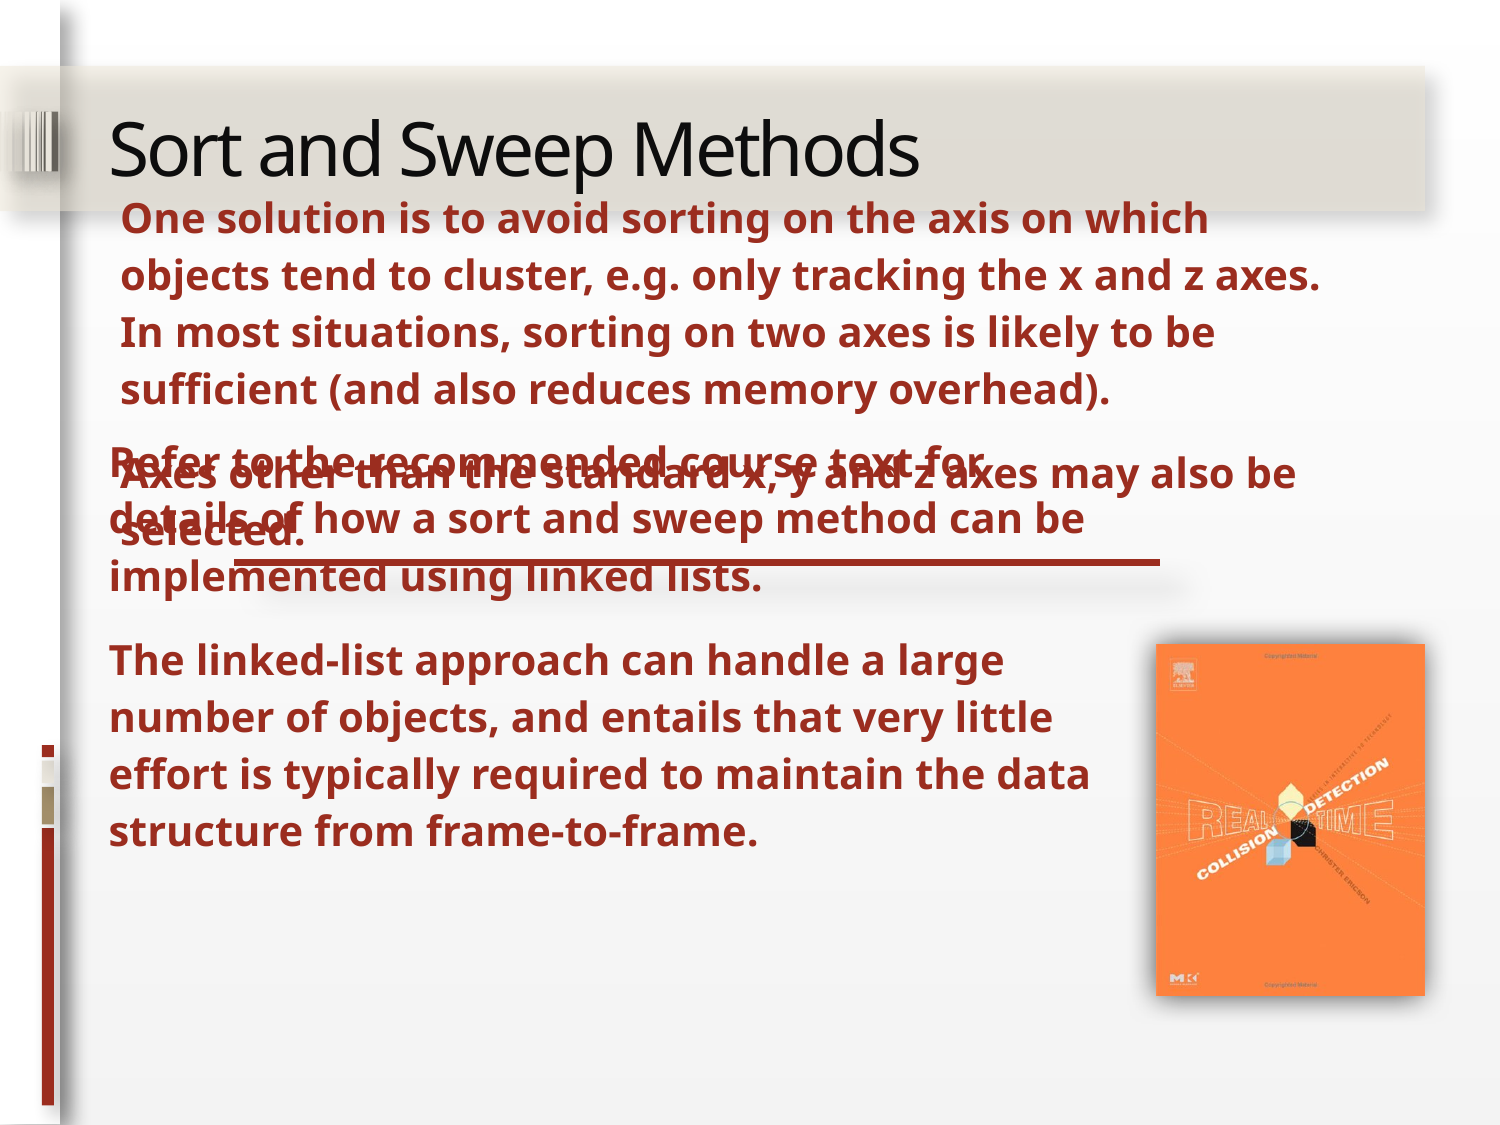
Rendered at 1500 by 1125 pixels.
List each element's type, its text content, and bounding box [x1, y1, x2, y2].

list Refer to the recommended course text for details of how a sort and sweep method can be implemented using linked lists. The linked-list approach can handle a large number of objects, and entails that very little effort is typically required to maintain the data structure from frame-to-frame. [93, 621, 1125, 914]
list [82, 246, 1395, 539]
list [70, 785, 1383, 1079]
text_box Sort and Sweep Methods [93, 93, 1395, 244]
list One solution is to avoid sorting on the axis on which objects tend to cluster, e.g. only tracking the x and z axes. In most situations, sorting on two axes is likely to be sufficient (and also reduces memory overhead). Axes other than the standard x, y and z axes may also be selected. [105, 222, 1383, 516]
picture [1156, 644, 1425, 997]
